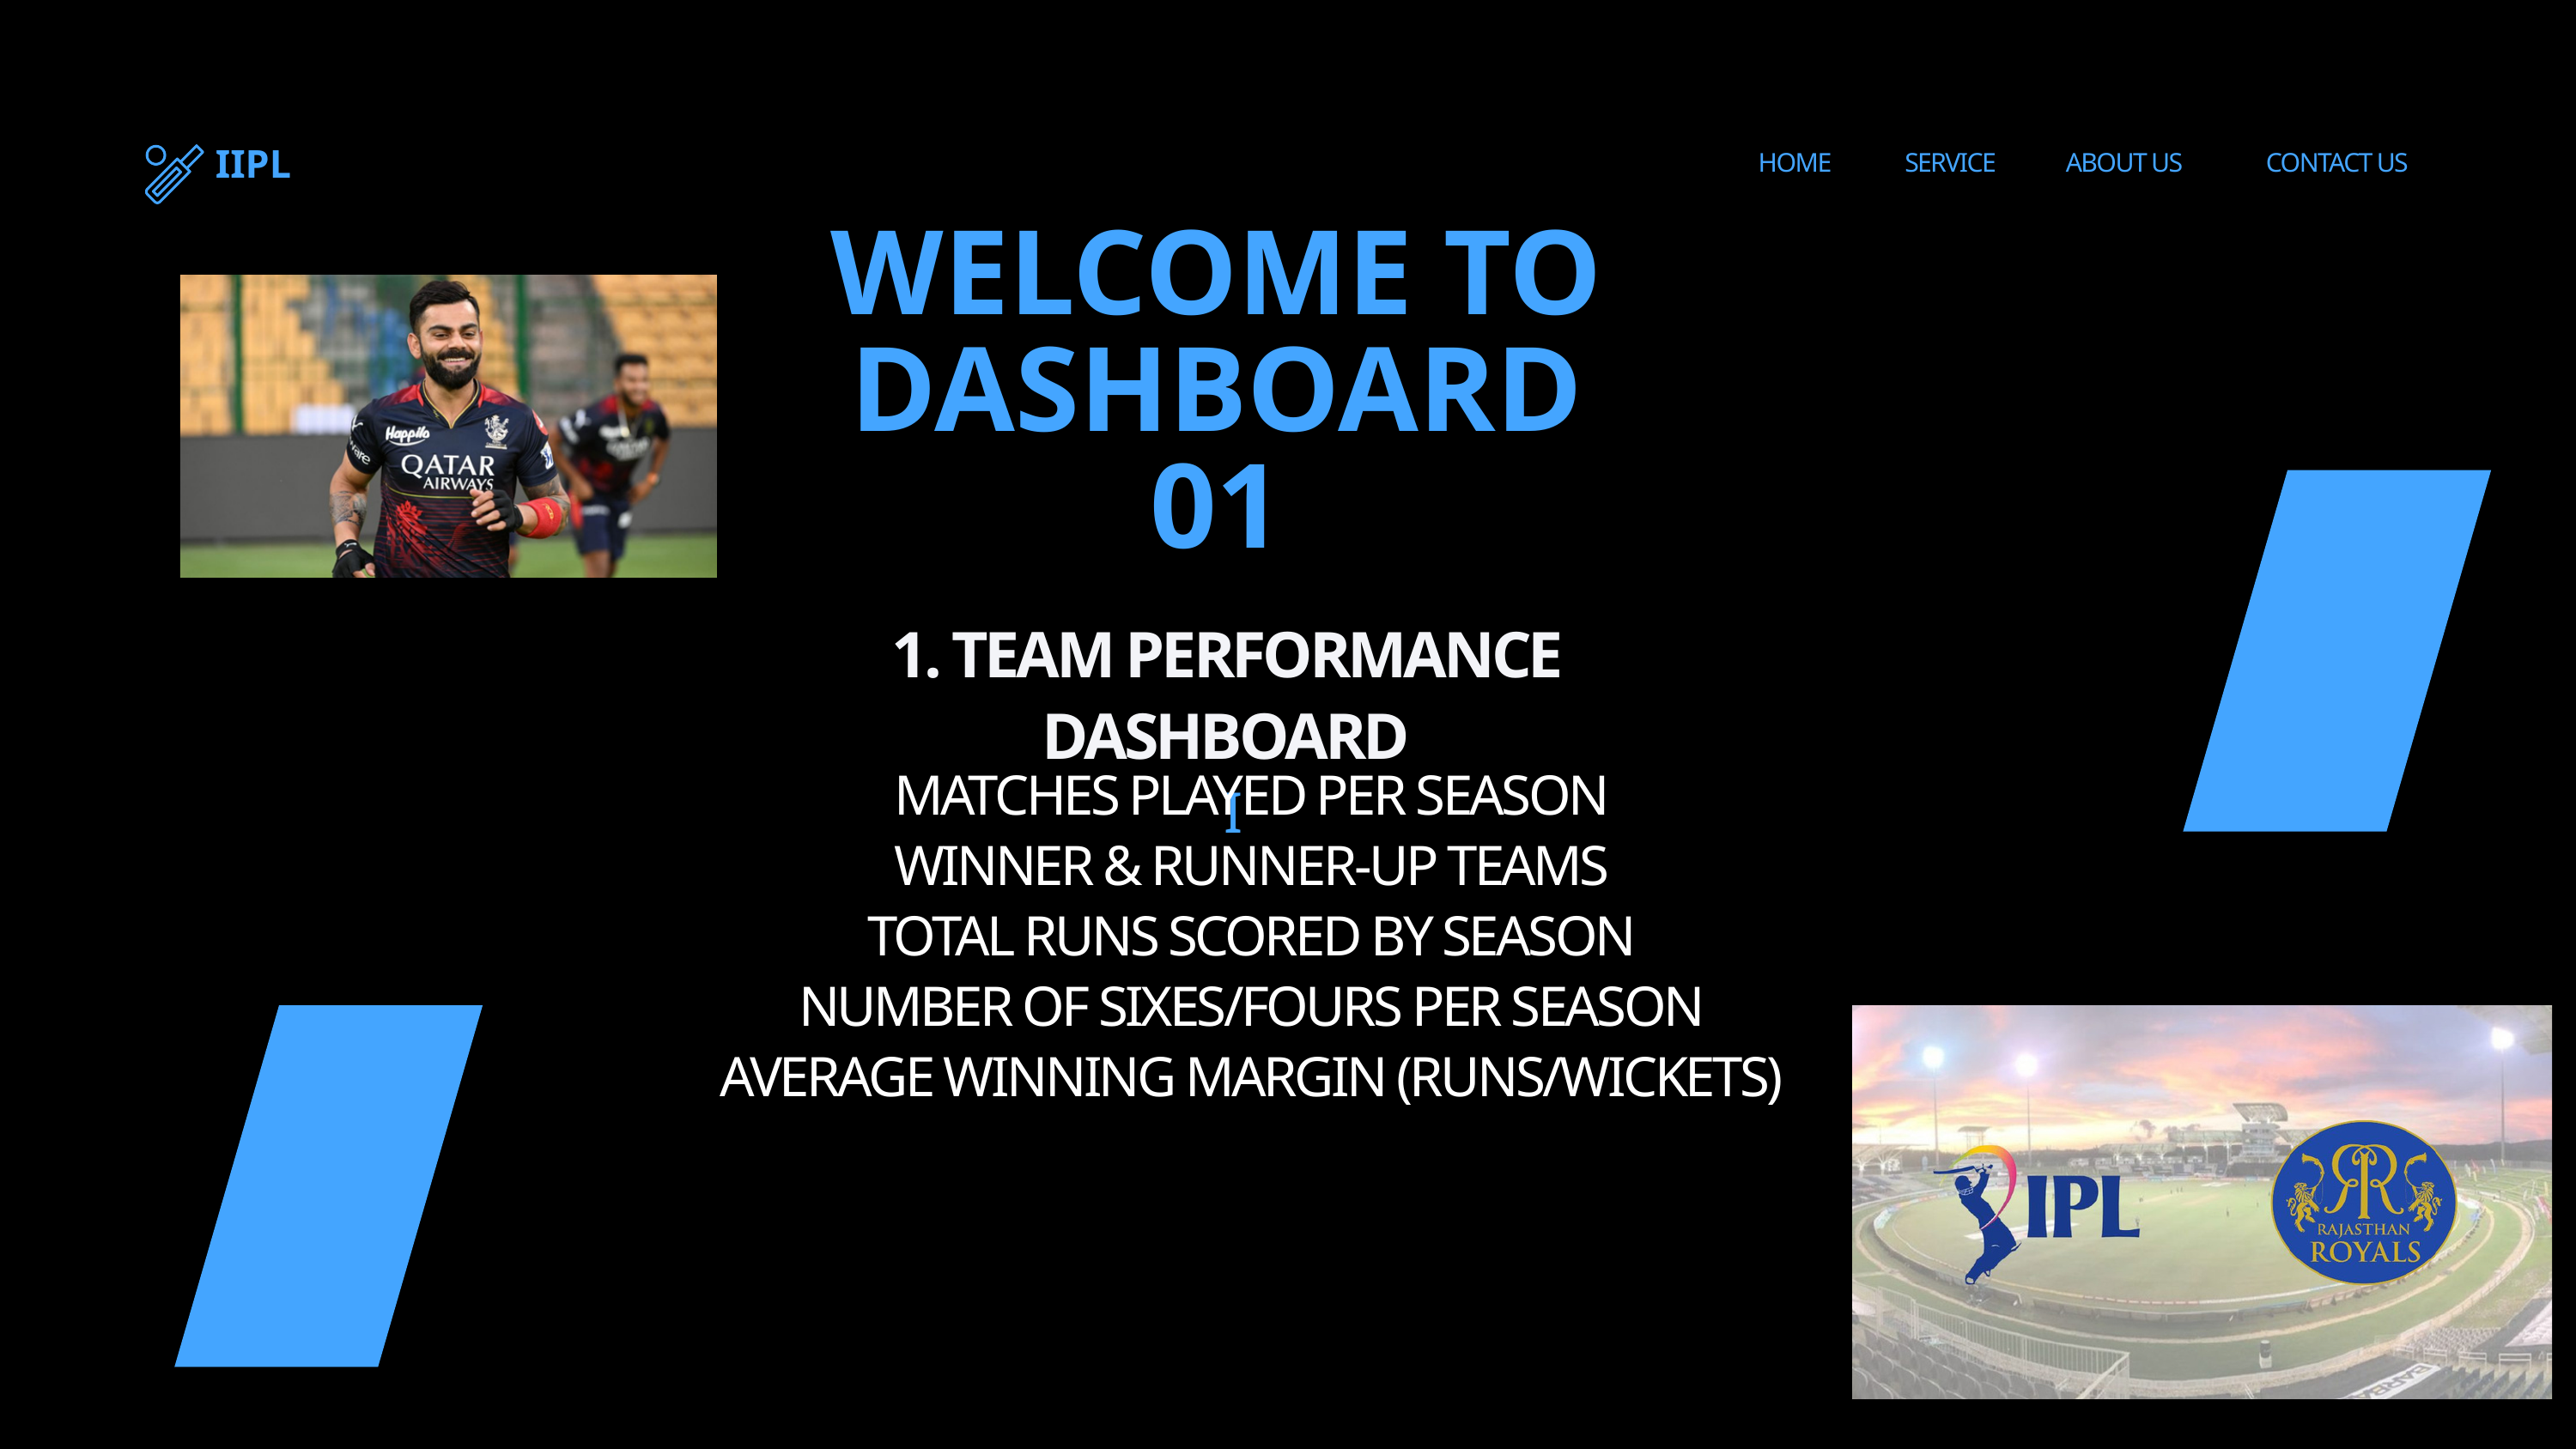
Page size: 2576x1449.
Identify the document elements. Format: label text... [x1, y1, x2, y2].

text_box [2183, 470, 2492, 832]
text_box HOME [1735, 143, 1855, 178]
text_box SERVICE [1891, 143, 2011, 178]
text_box WELCOME TO DASHBOARD 01 [772, 221, 1661, 572]
text_box CONTACT US [2243, 143, 2432, 178]
text_box MATCHES PLAYED PER SEASON WINNER & RUNNER-UP TEAMS TOTAL RUNS SCORED BY SEASON NUMBER OF SIXES/FOURS PER SEASON AVERAGE WINNING MARGIN (RUNS/WICKETS) [708, 755, 1795, 1107]
text_box [144, 144, 204, 204]
text_box ABOUT US [2046, 143, 2202, 178]
text_box [179, 275, 717, 578]
text_box [1852, 1005, 2553, 1399]
text_box 1. TEAM PERFORMANCE DASHBOARD I [716, 609, 1735, 755]
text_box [173, 1004, 483, 1367]
text_box IIPL [215, 151, 355, 186]
